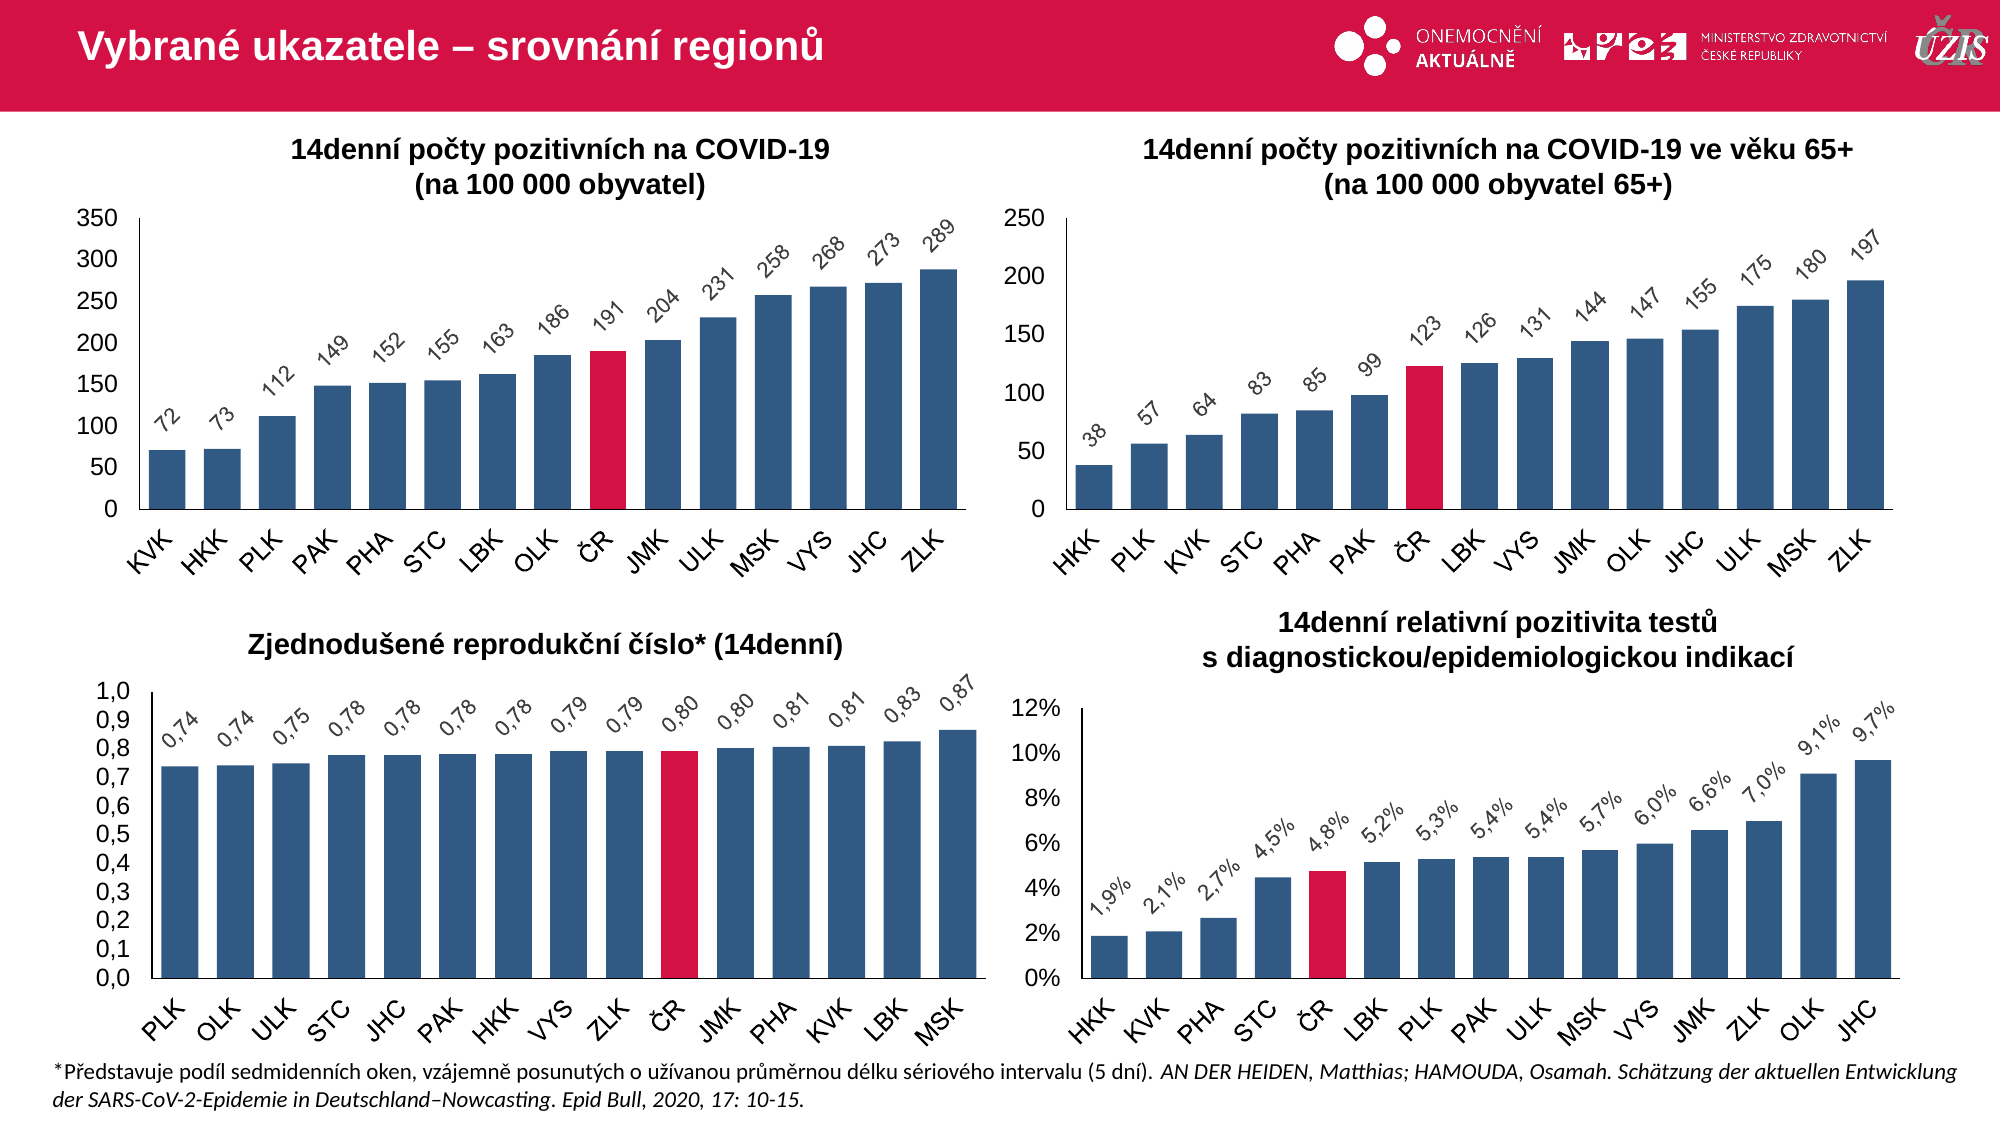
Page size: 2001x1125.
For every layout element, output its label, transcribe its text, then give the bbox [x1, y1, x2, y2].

title Vybrané ukazatele – srovnání regionů [62, 0, 1283, 95]
picture [62, 121, 1923, 1065]
picture [1334, 16, 1542, 76]
picture [1915, 15, 1989, 66]
picture [1563, 31, 1888, 60]
text_box *Představuje podíl sedmidenních oken, vzájemně posunutých o užívanou průměrnou délku sériového intervalu (5 dní). AN DER HEIDEN, Matthias; HAMOUDA, Osamah. Schätzung der aktuellen Entwicklung der SARS-CoV-2-Epidemie in Deutschland–Nowcasting. Epid Bull, 2020, 17: 10-15. [37, 1049, 2000, 1120]
